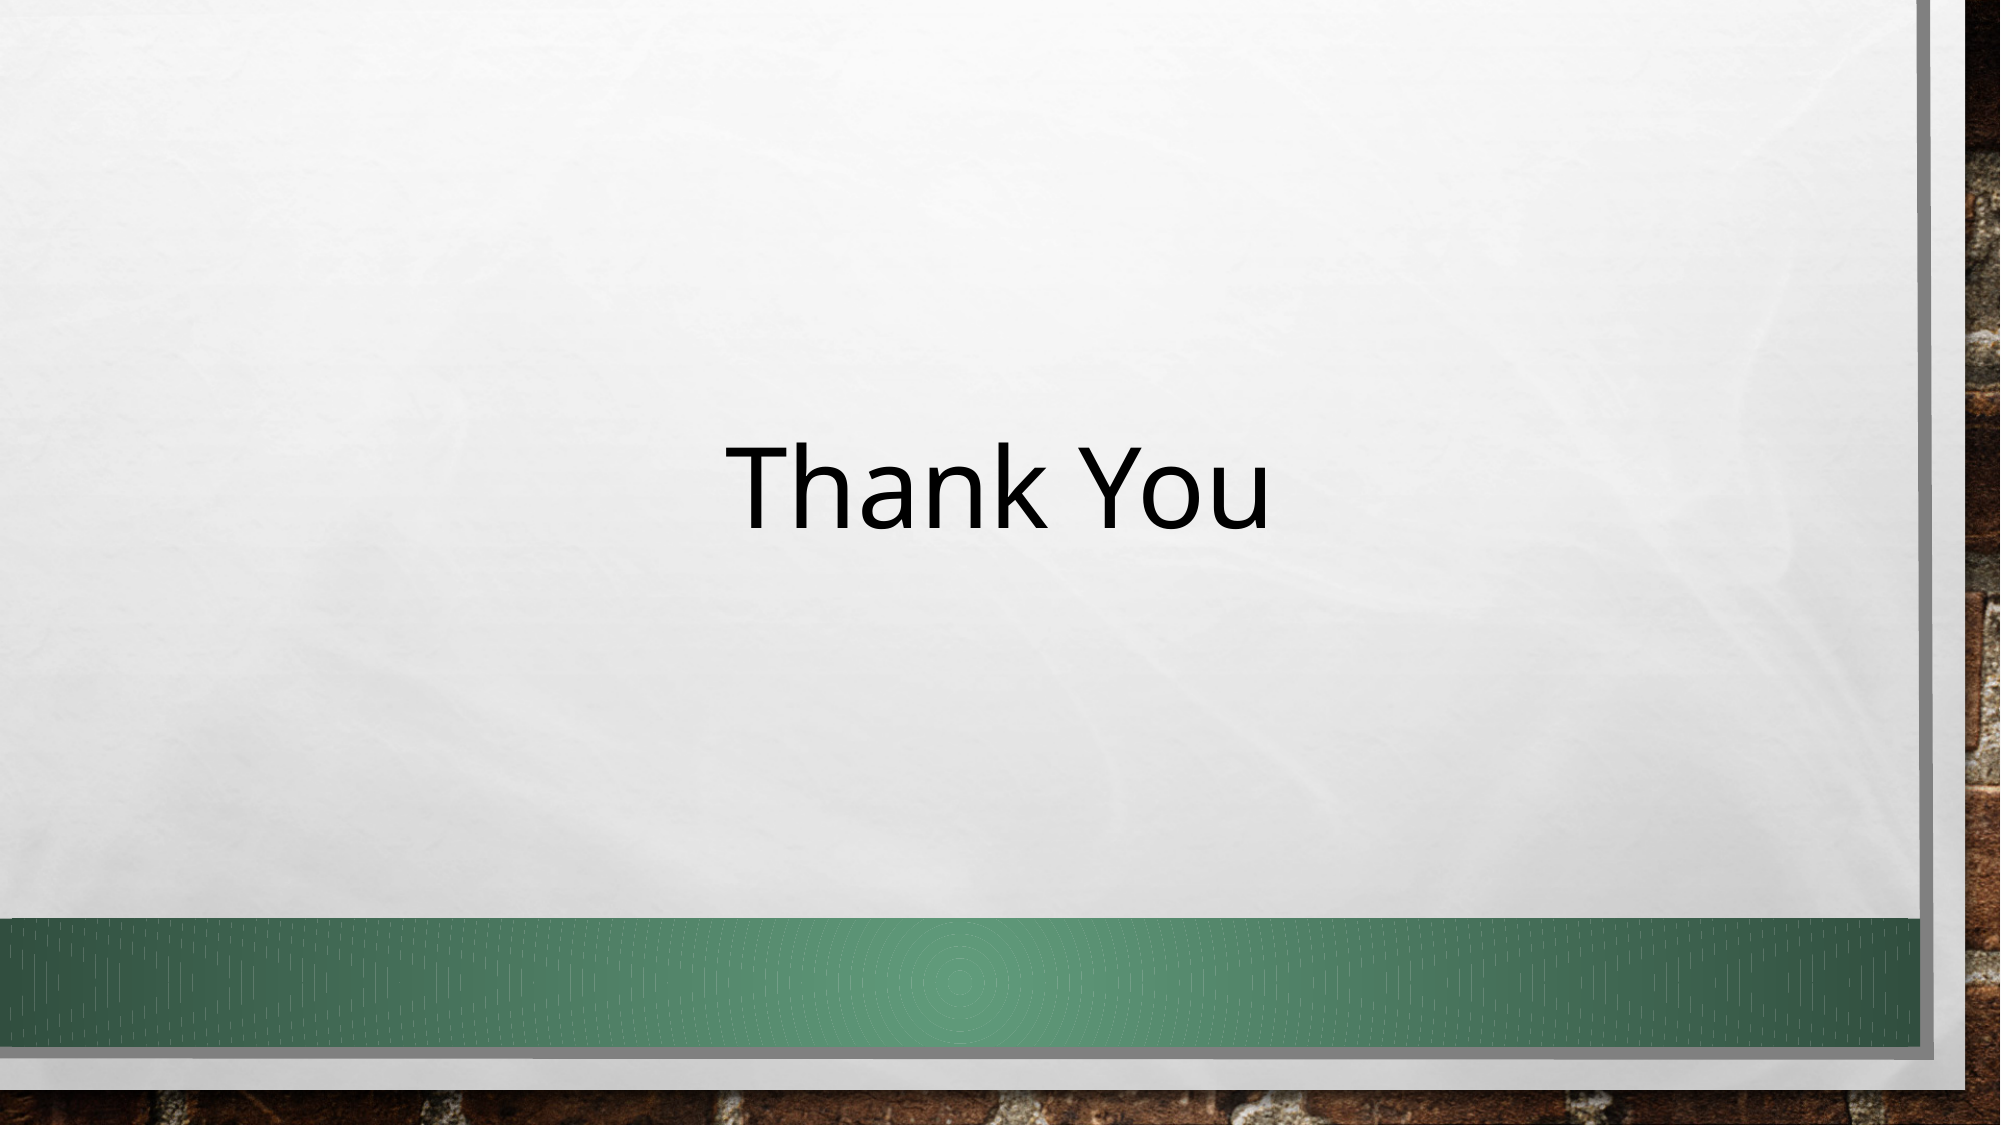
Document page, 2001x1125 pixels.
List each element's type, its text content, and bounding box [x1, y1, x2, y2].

text_box Thank You [512, 408, 1488, 558]
picture [0, 0, 2000, 1125]
